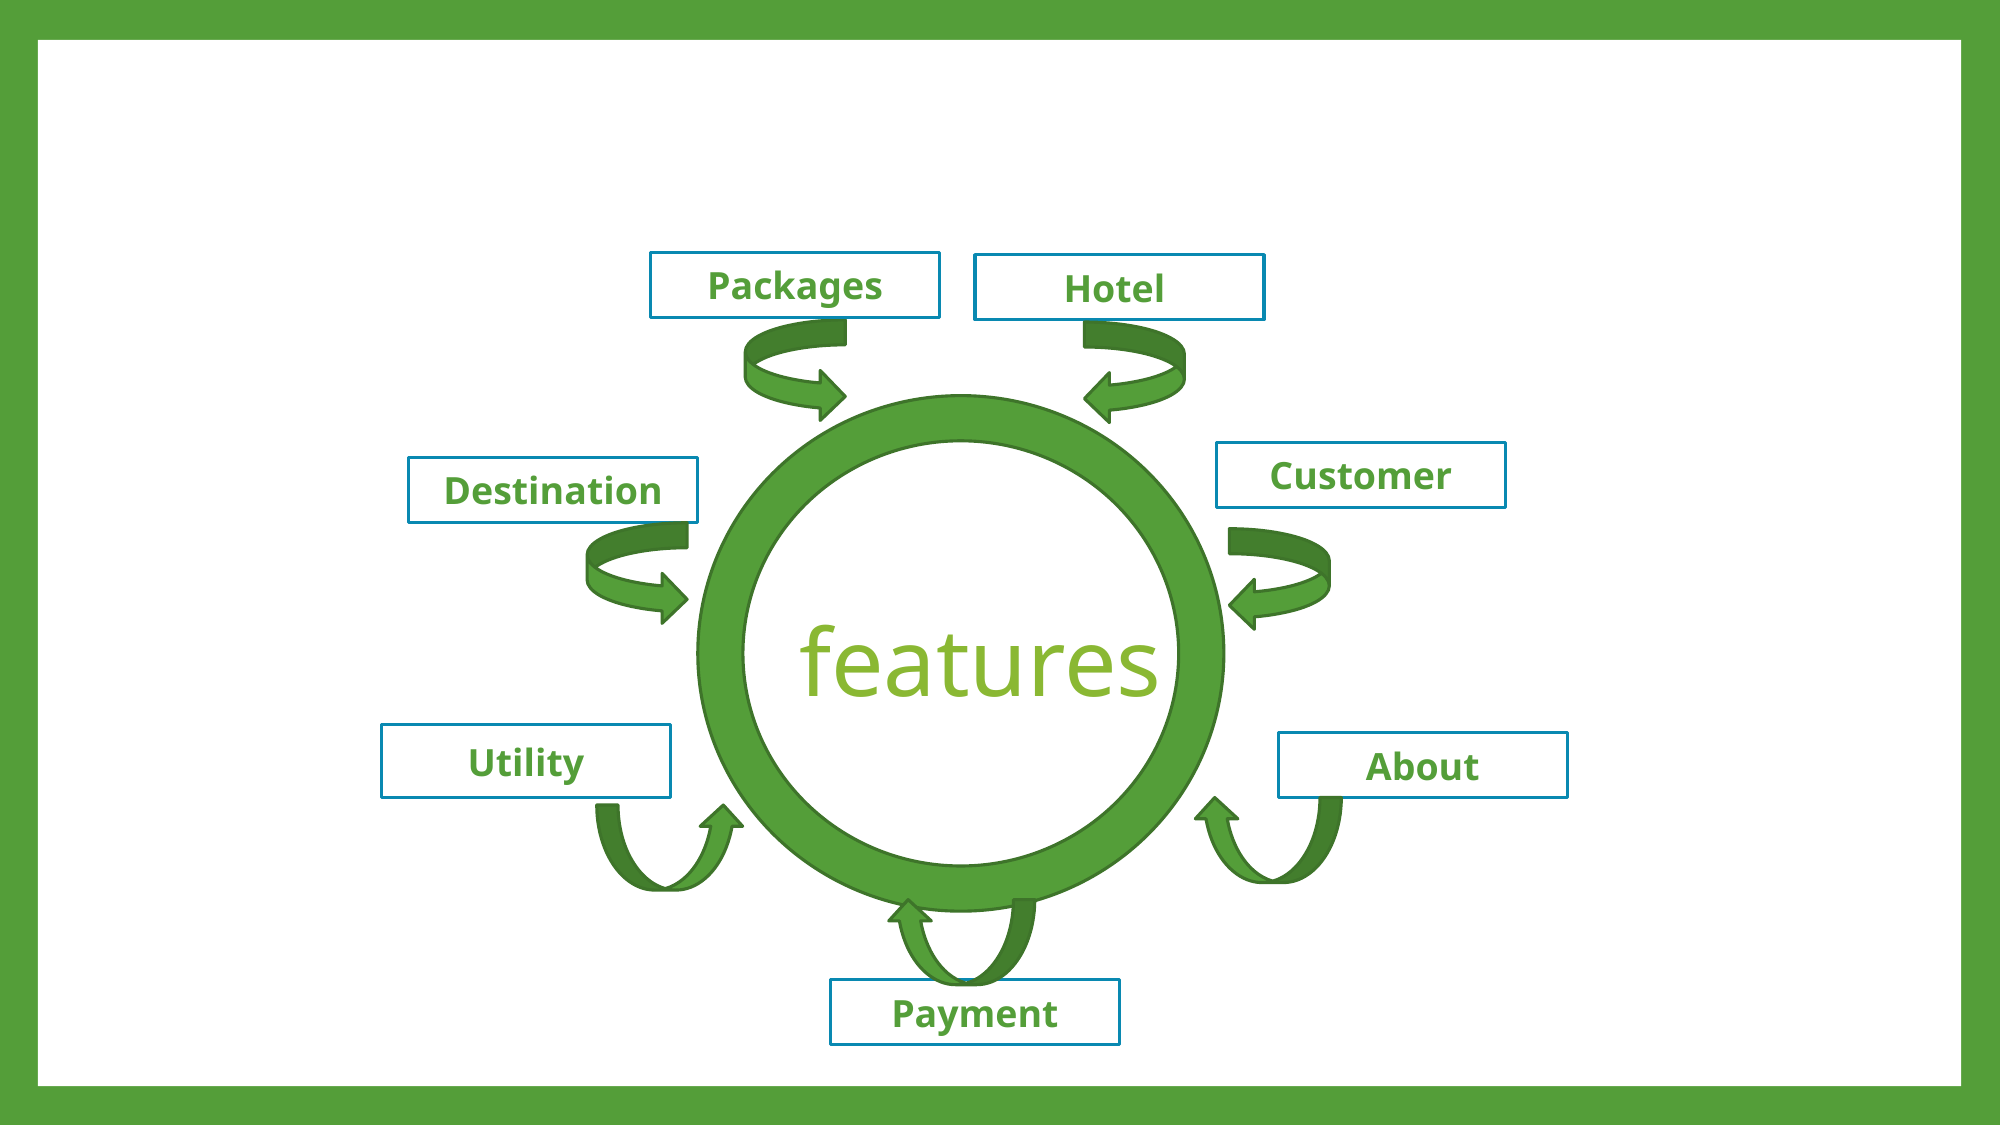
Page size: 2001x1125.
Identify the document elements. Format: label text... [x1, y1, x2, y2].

text_box [1082, 320, 1186, 425]
text_box [1227, 527, 1331, 631]
text_box Utility [380, 723, 672, 799]
text_box Customer [1215, 441, 1507, 509]
text_box [585, 521, 689, 625]
text_box [887, 898, 1037, 987]
list features [756, 608, 1177, 727]
text_box [595, 803, 745, 892]
text_box About [1277, 731, 1569, 799]
text_box Payment [829, 978, 1121, 1046]
text_box Hotel [973, 253, 1266, 321]
text_box [743, 319, 847, 422]
text_box Packages [649, 251, 941, 319]
text_box Destination [407, 456, 699, 524]
text_box [1193, 795, 1343, 885]
text_box [696, 394, 1226, 913]
